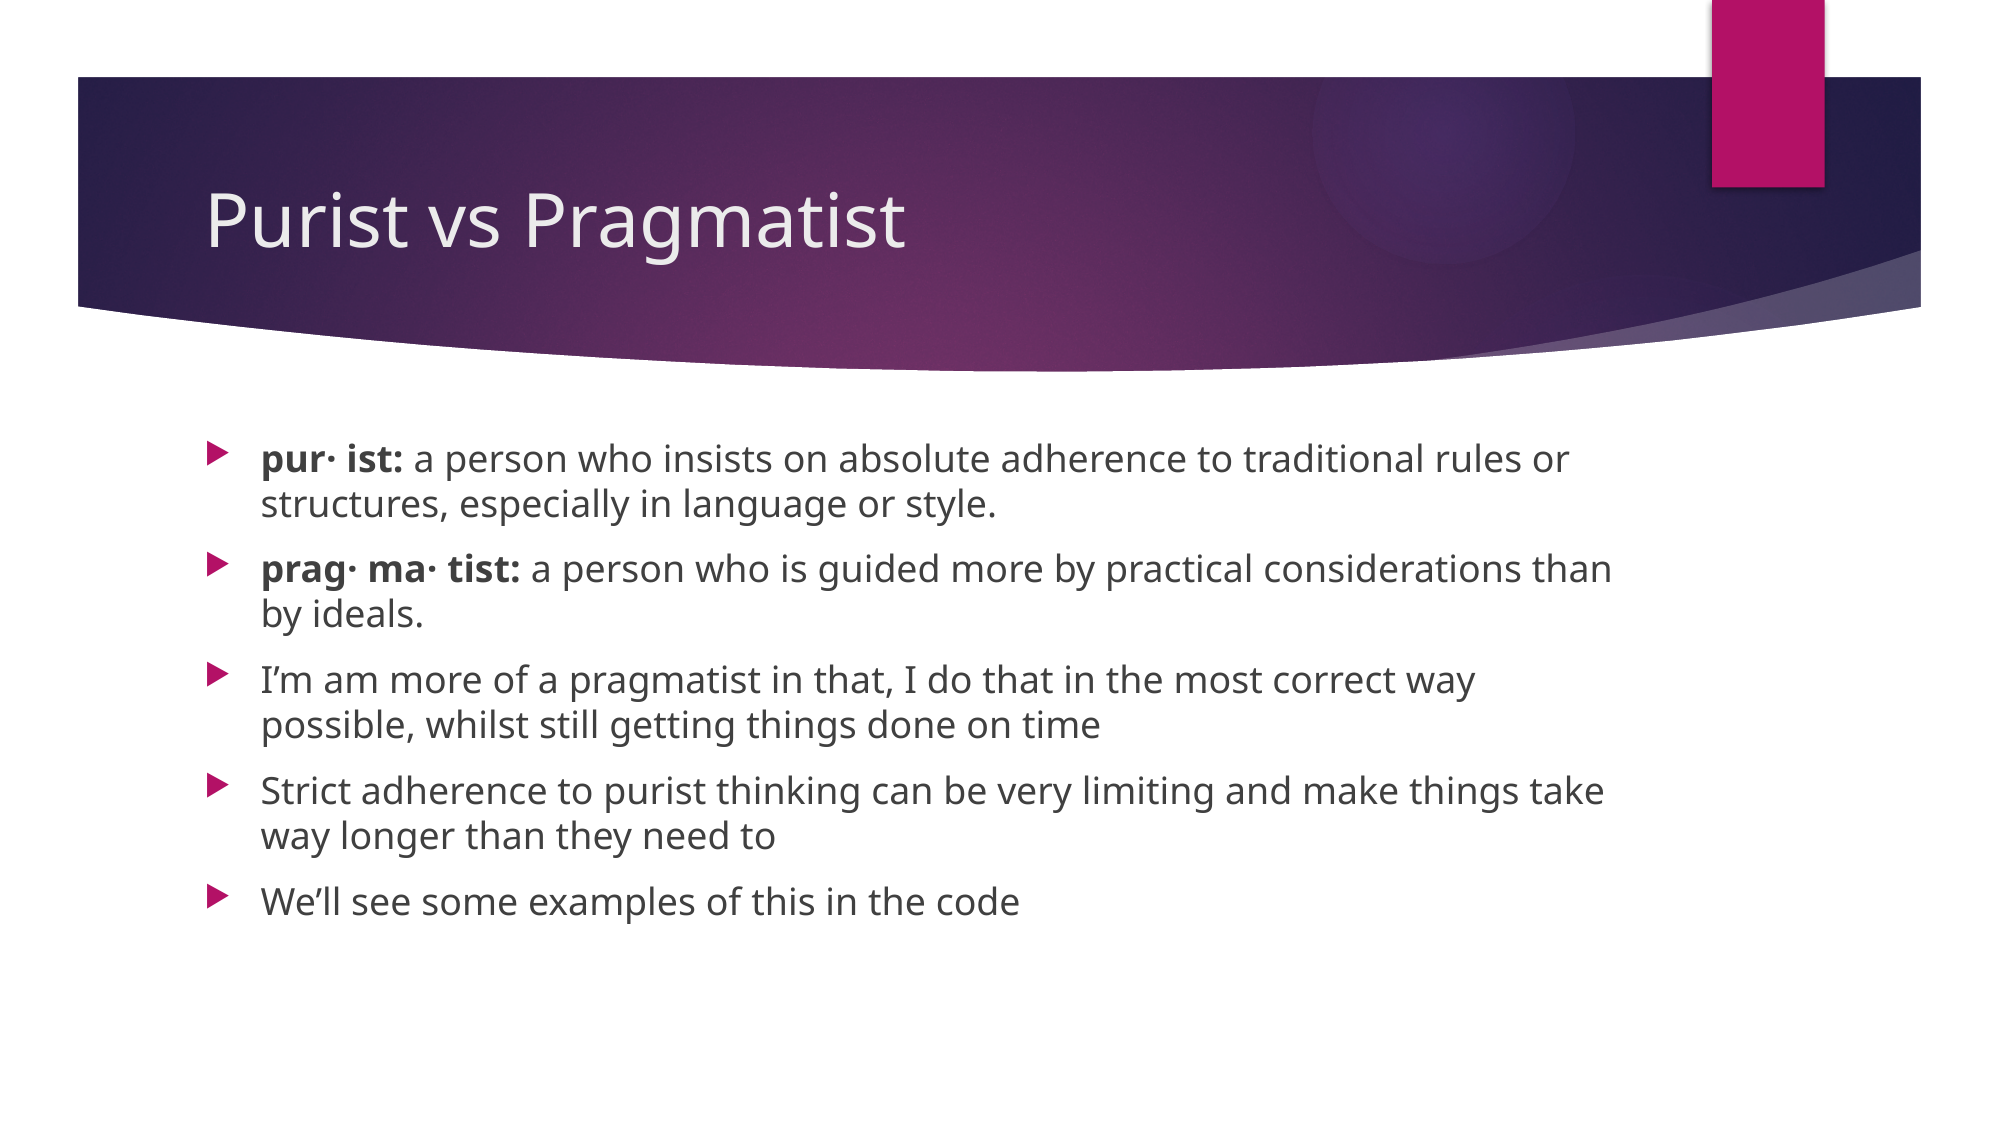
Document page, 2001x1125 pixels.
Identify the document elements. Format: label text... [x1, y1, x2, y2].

title Purist vs Pragmatist [189, 159, 1627, 276]
list pur· ist: a person who insists on absolute adherence to traditional rules or structures, especially in language or style. prag· ma· tist: a person who is guided more by practical considerations than by ideals. I’m am more of a pragmatist in that, I do that in the most correct way possible, whilst still getting things done on time Strict adherence to purist thinking can be very limiting and make things take way longer than they need to We’ll see some examples of this in the code [189, 427, 1638, 988]
